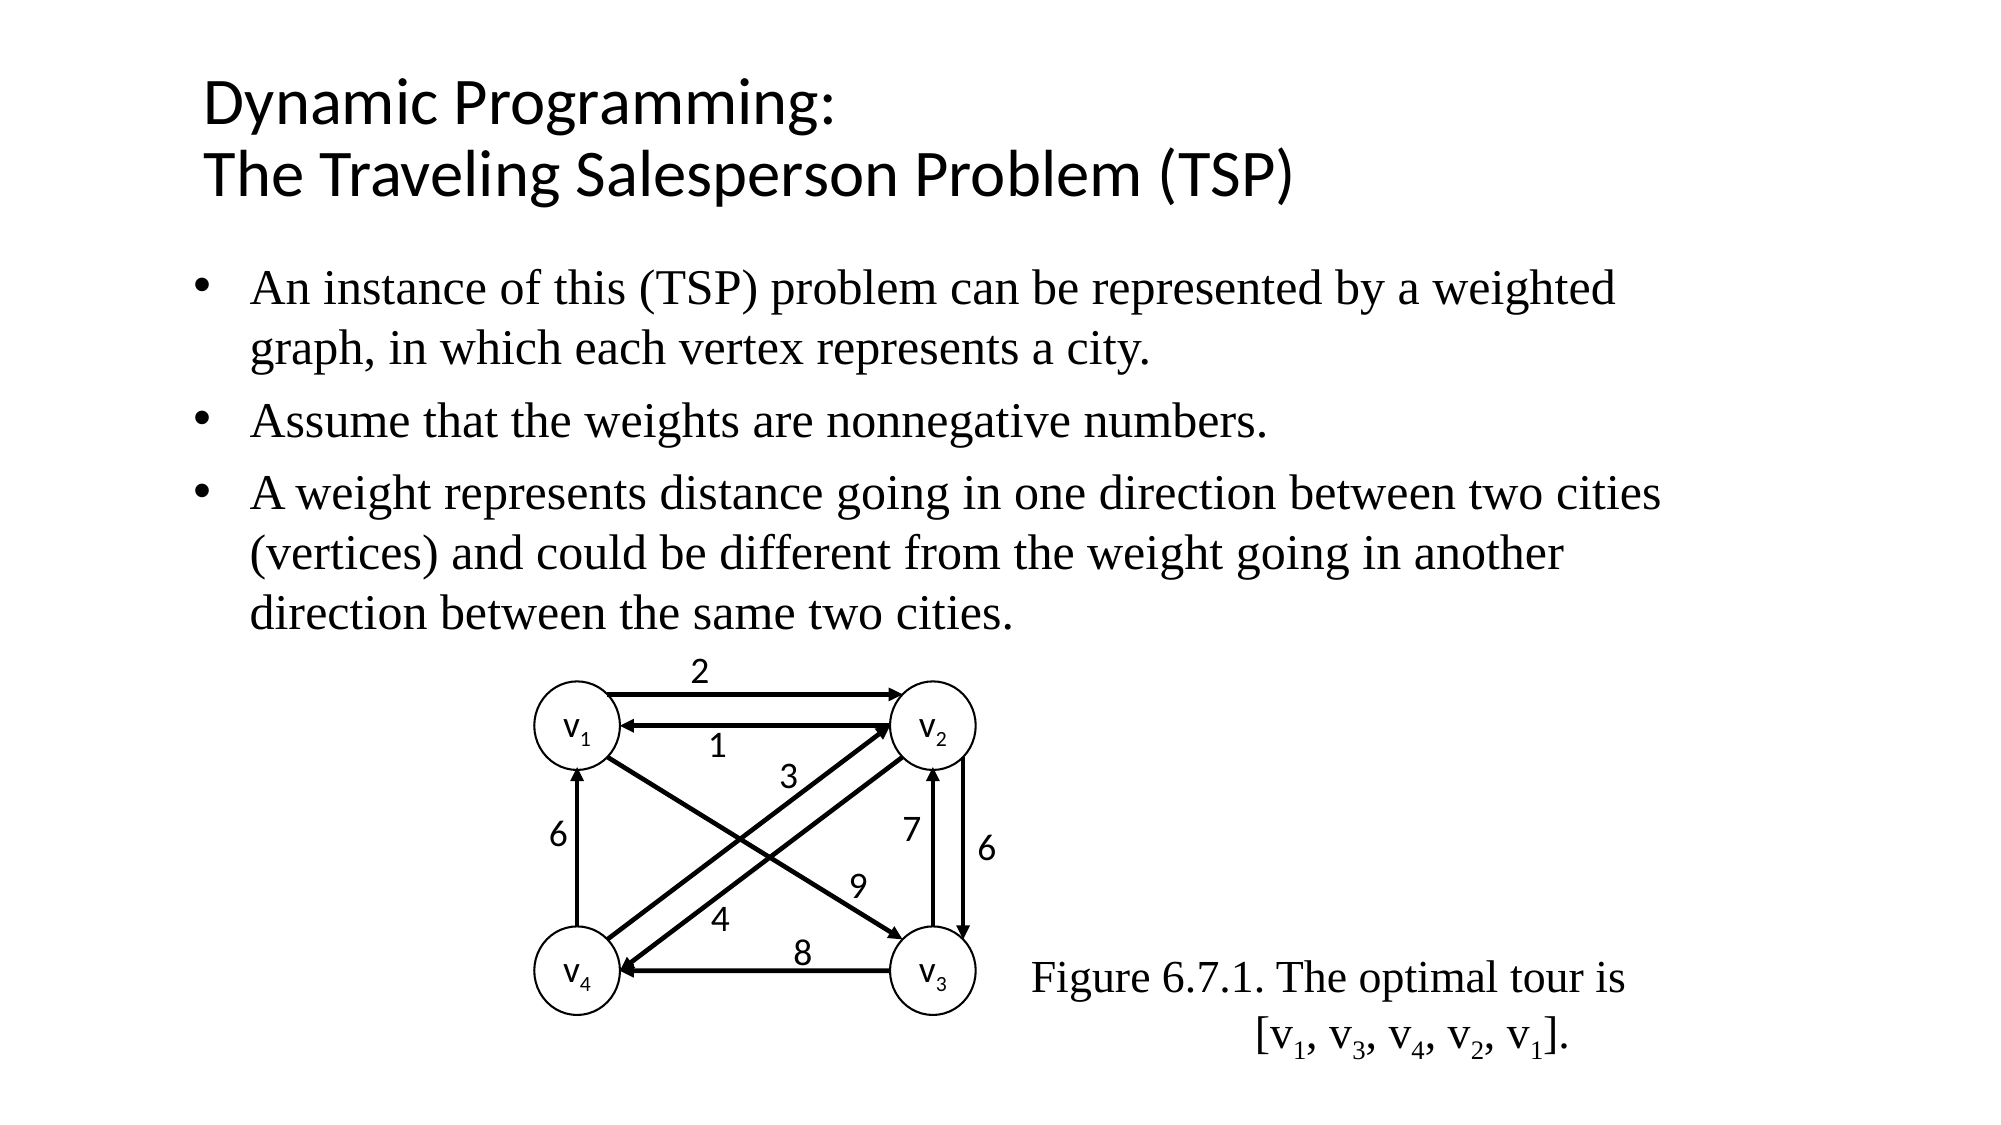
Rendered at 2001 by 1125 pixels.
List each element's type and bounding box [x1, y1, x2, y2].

text_box [178, 247, 1735, 1073]
title [188, 29, 1512, 247]
